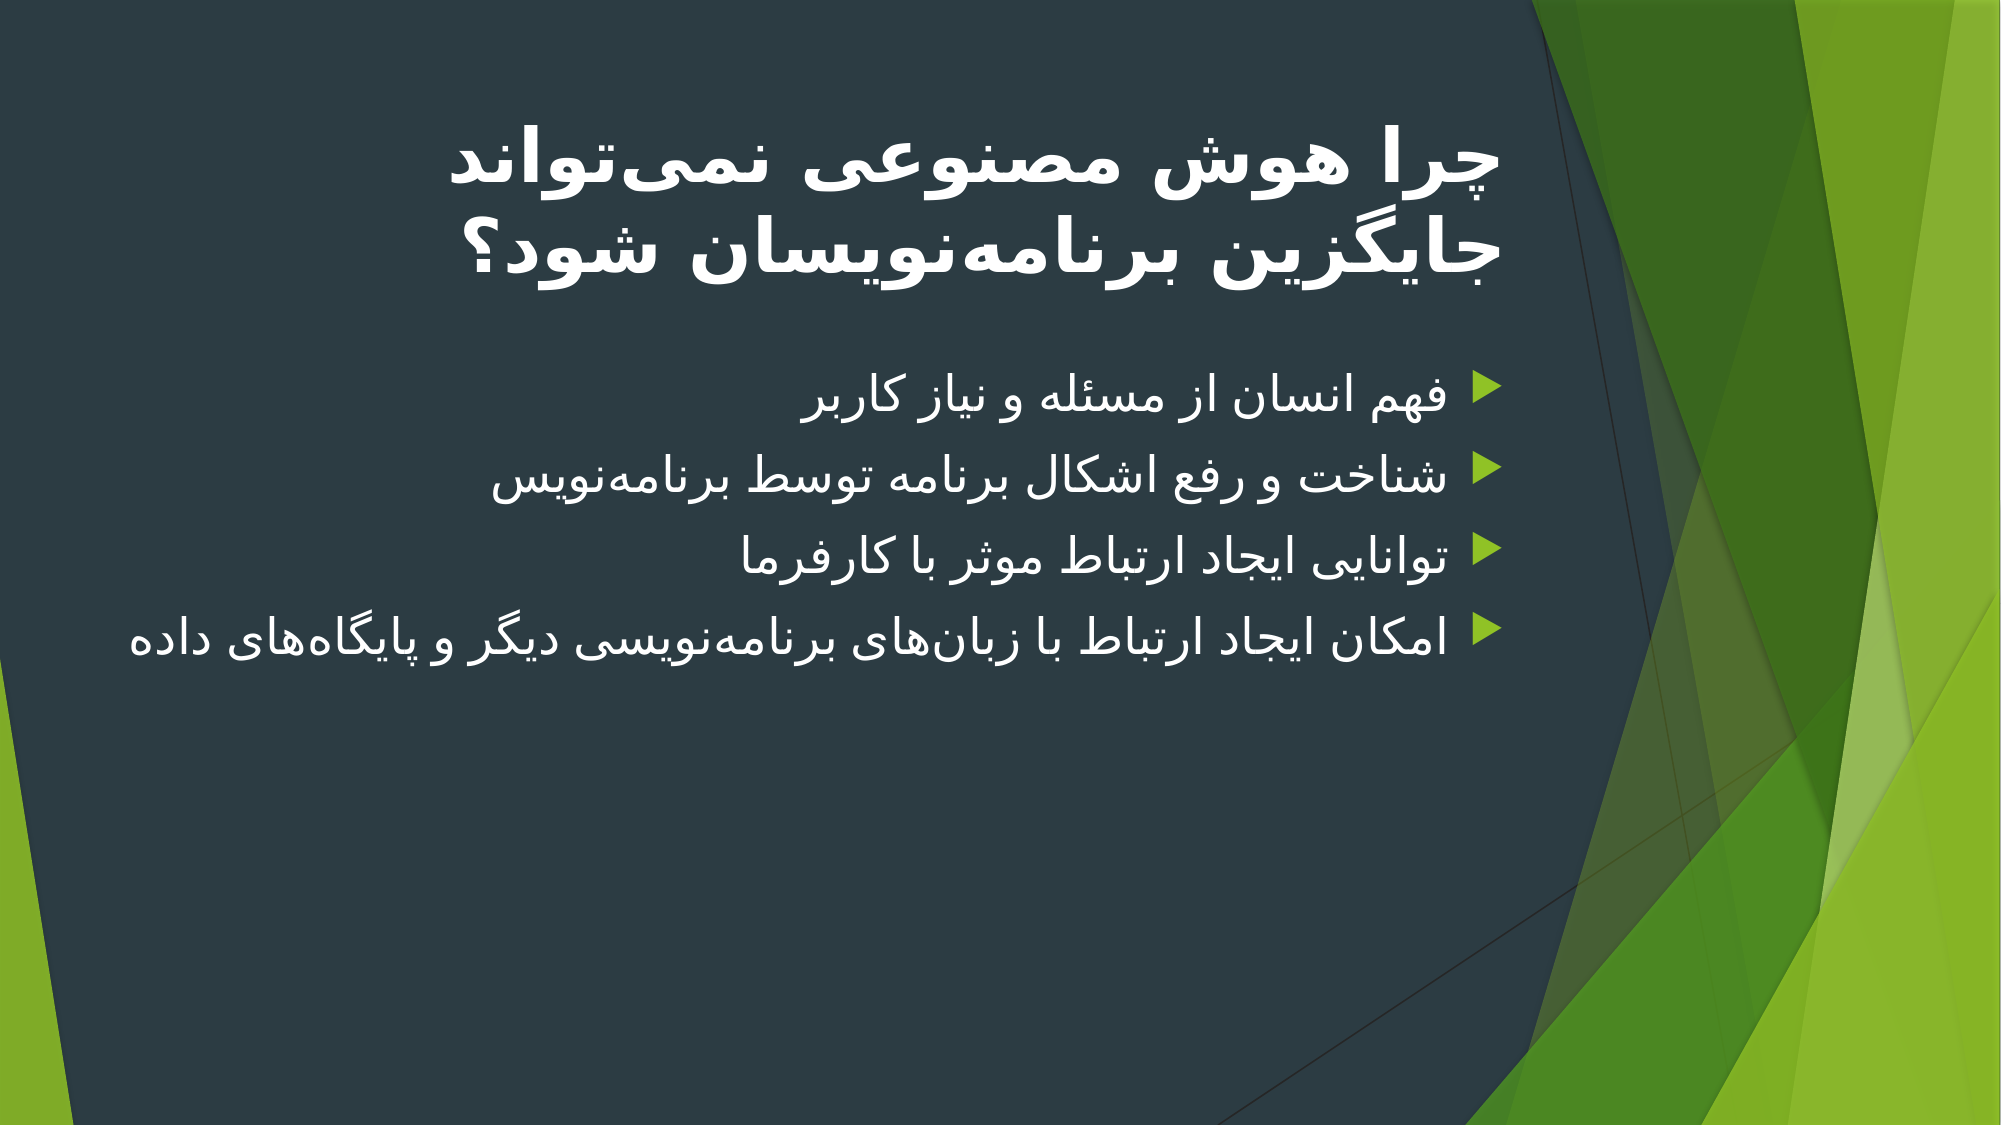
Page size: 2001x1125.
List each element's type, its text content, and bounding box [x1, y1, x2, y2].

title چرا هوش مصنوعی نمی‌تواند جایگزین برنامه‌نویسان شود؟ [111, 99, 1522, 317]
list فهم انسان از مسئله و نیاز کاربر شناخت و رفع اشکال برنامه توسط برنامه‌نویس توانایی ایجاد ارتباط موثر با کارفرما امکان ایجاد ارتباط با زبان‌های برنامه‌نویسی دیگر و پایگاه‌های داده [111, 354, 1522, 992]
